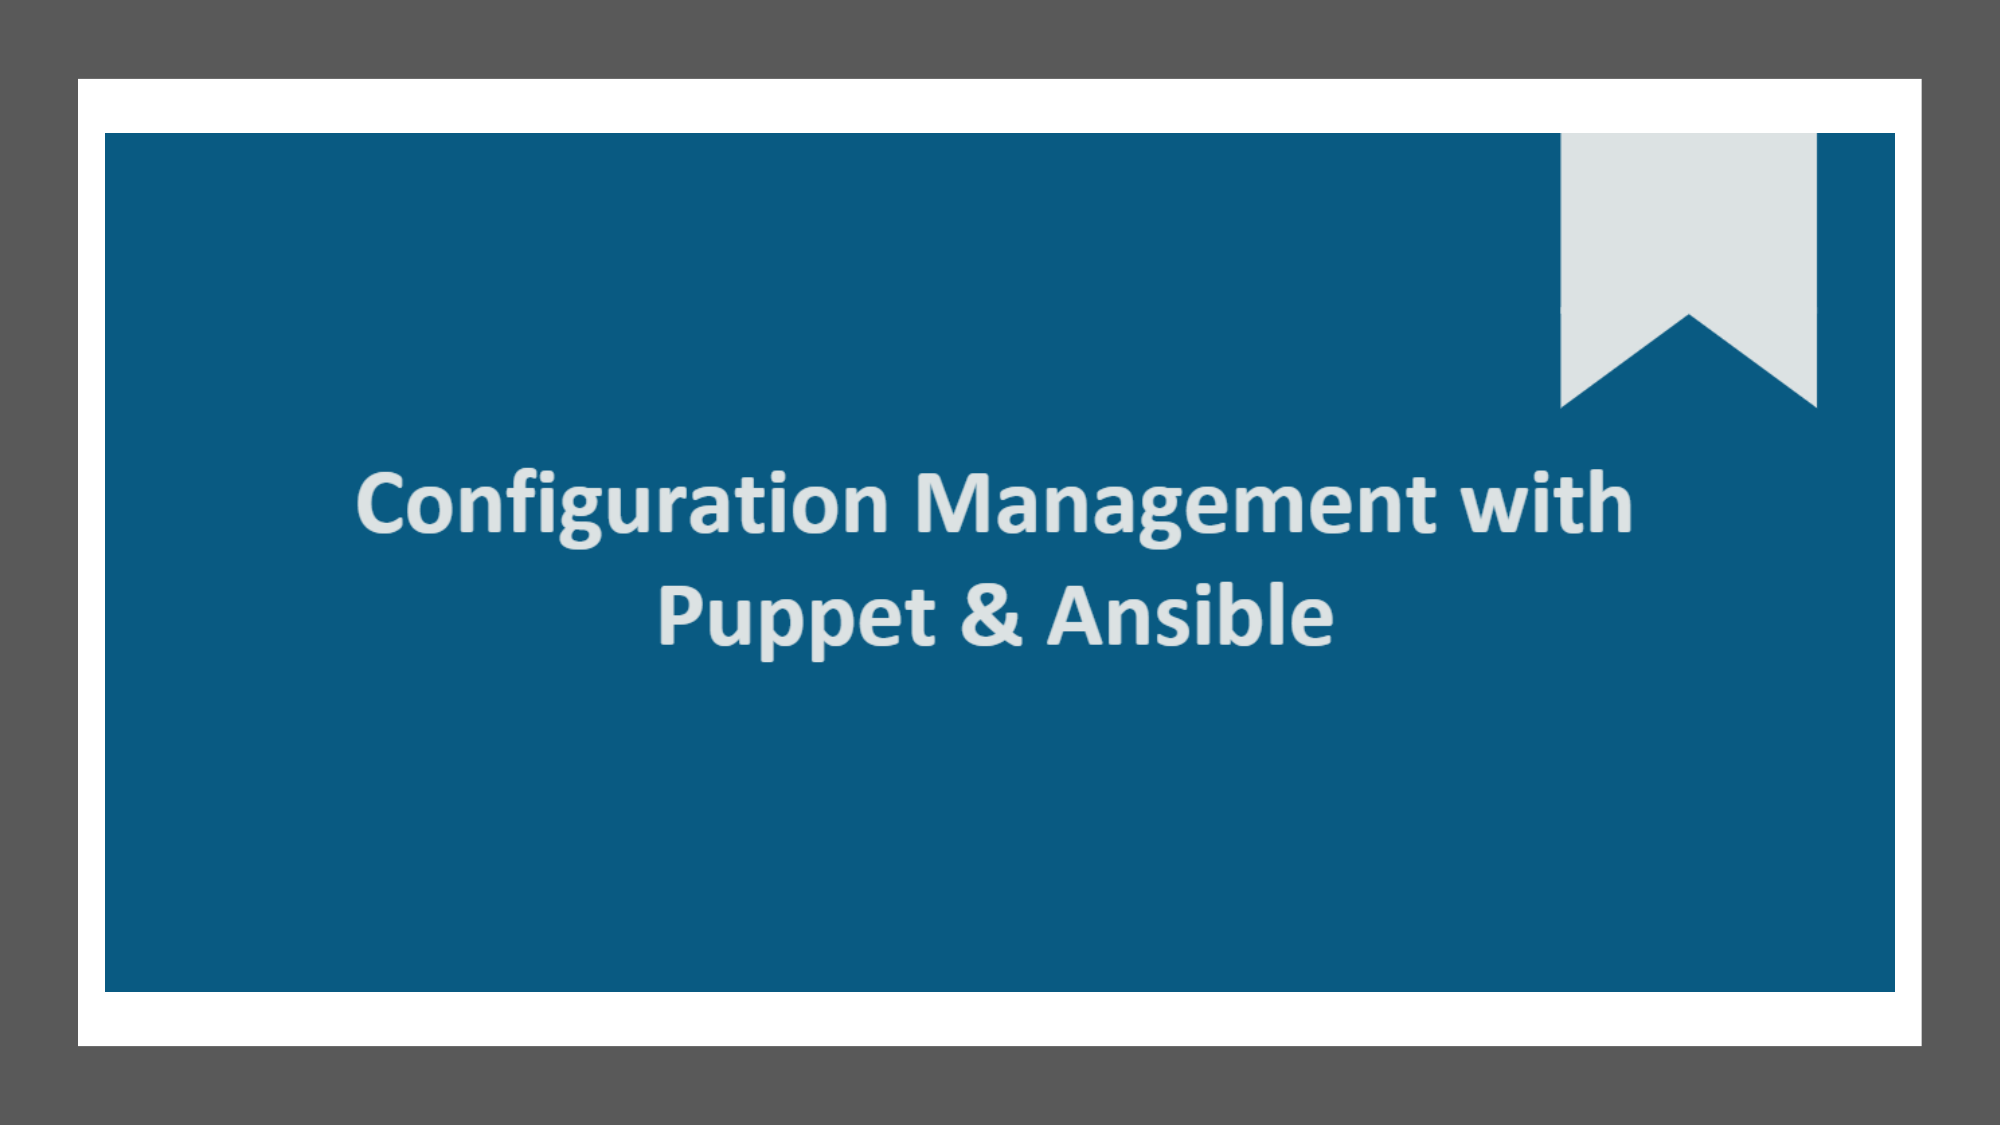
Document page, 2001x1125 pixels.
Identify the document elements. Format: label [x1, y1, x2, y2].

text_box [0, 0, 2000, 1125]
list [105, 133, 1895, 992]
text_box [77, 78, 1923, 1047]
